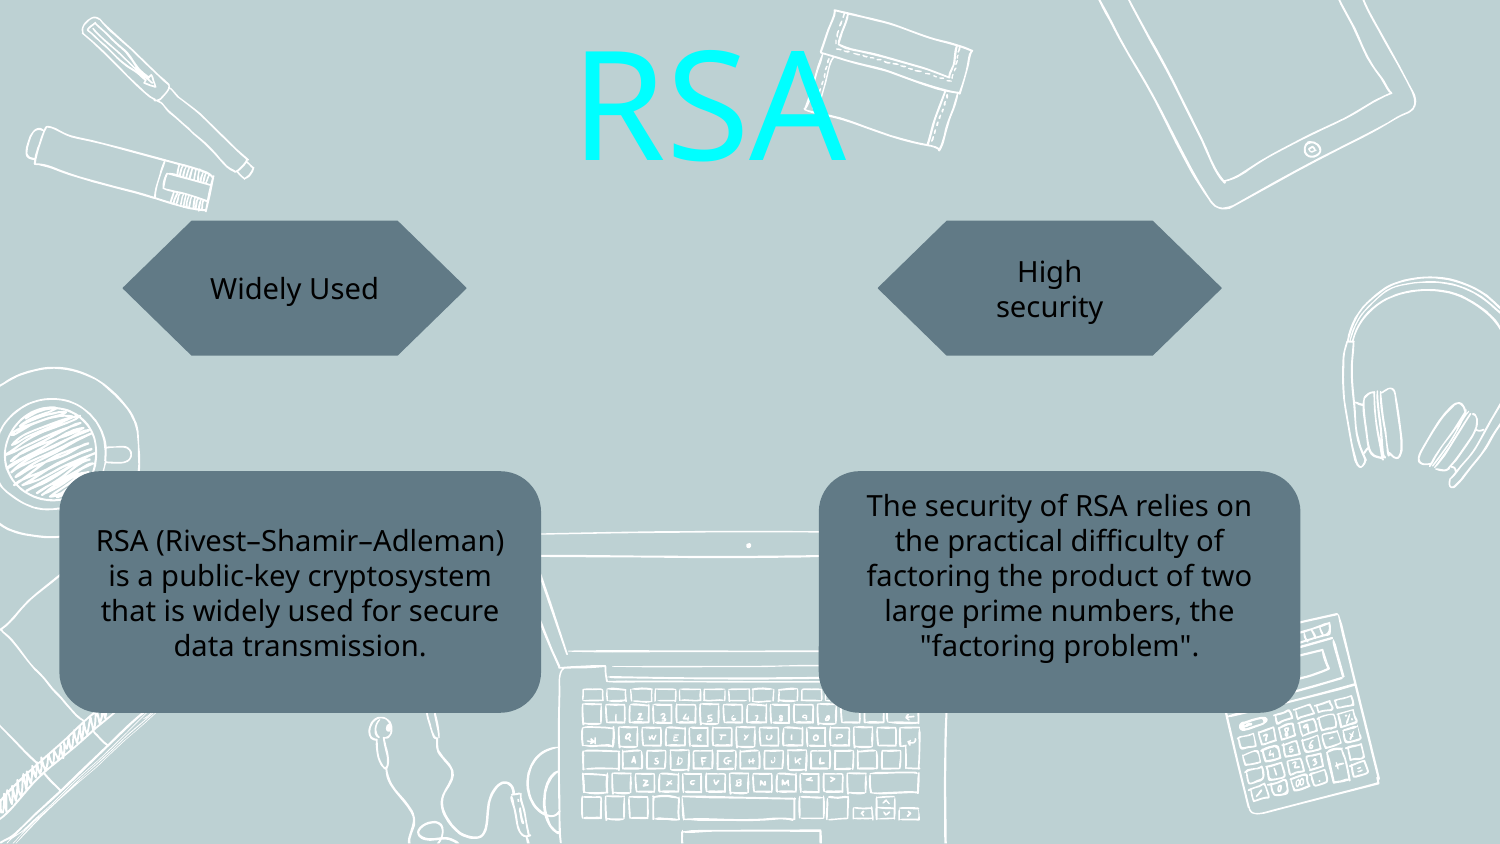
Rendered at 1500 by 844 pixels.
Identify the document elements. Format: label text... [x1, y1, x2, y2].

text_box Widely Used [123, 221, 466, 355]
title RSA [215, 134, 1204, 206]
text_box The security of RSA relies on the practical difficulty of factoring the product of two large prime numbers, the "factoring problem". [819, 471, 1300, 713]
text_box High security [878, 221, 1221, 355]
text_box RSA (Rivest–Shamir–Adleman) is a public-key cryptosystem that is widely used for secure data transmission. [60, 471, 541, 713]
